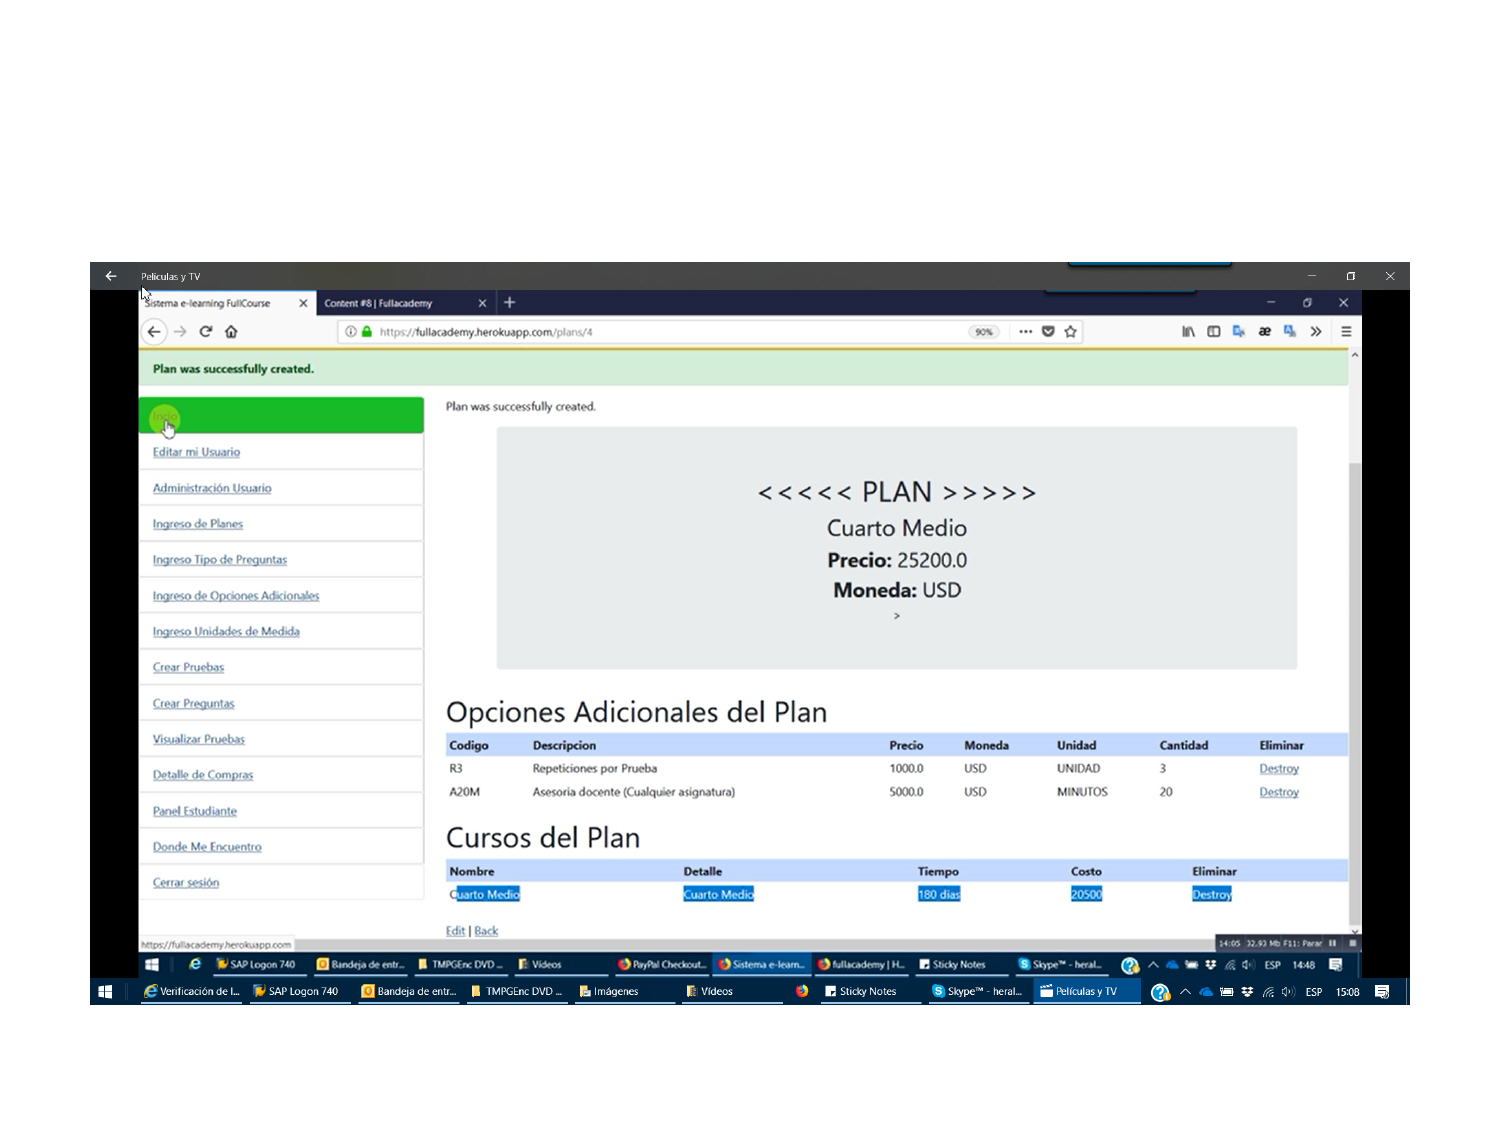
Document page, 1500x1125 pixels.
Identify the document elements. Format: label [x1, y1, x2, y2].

list [89, 262, 1411, 1006]
